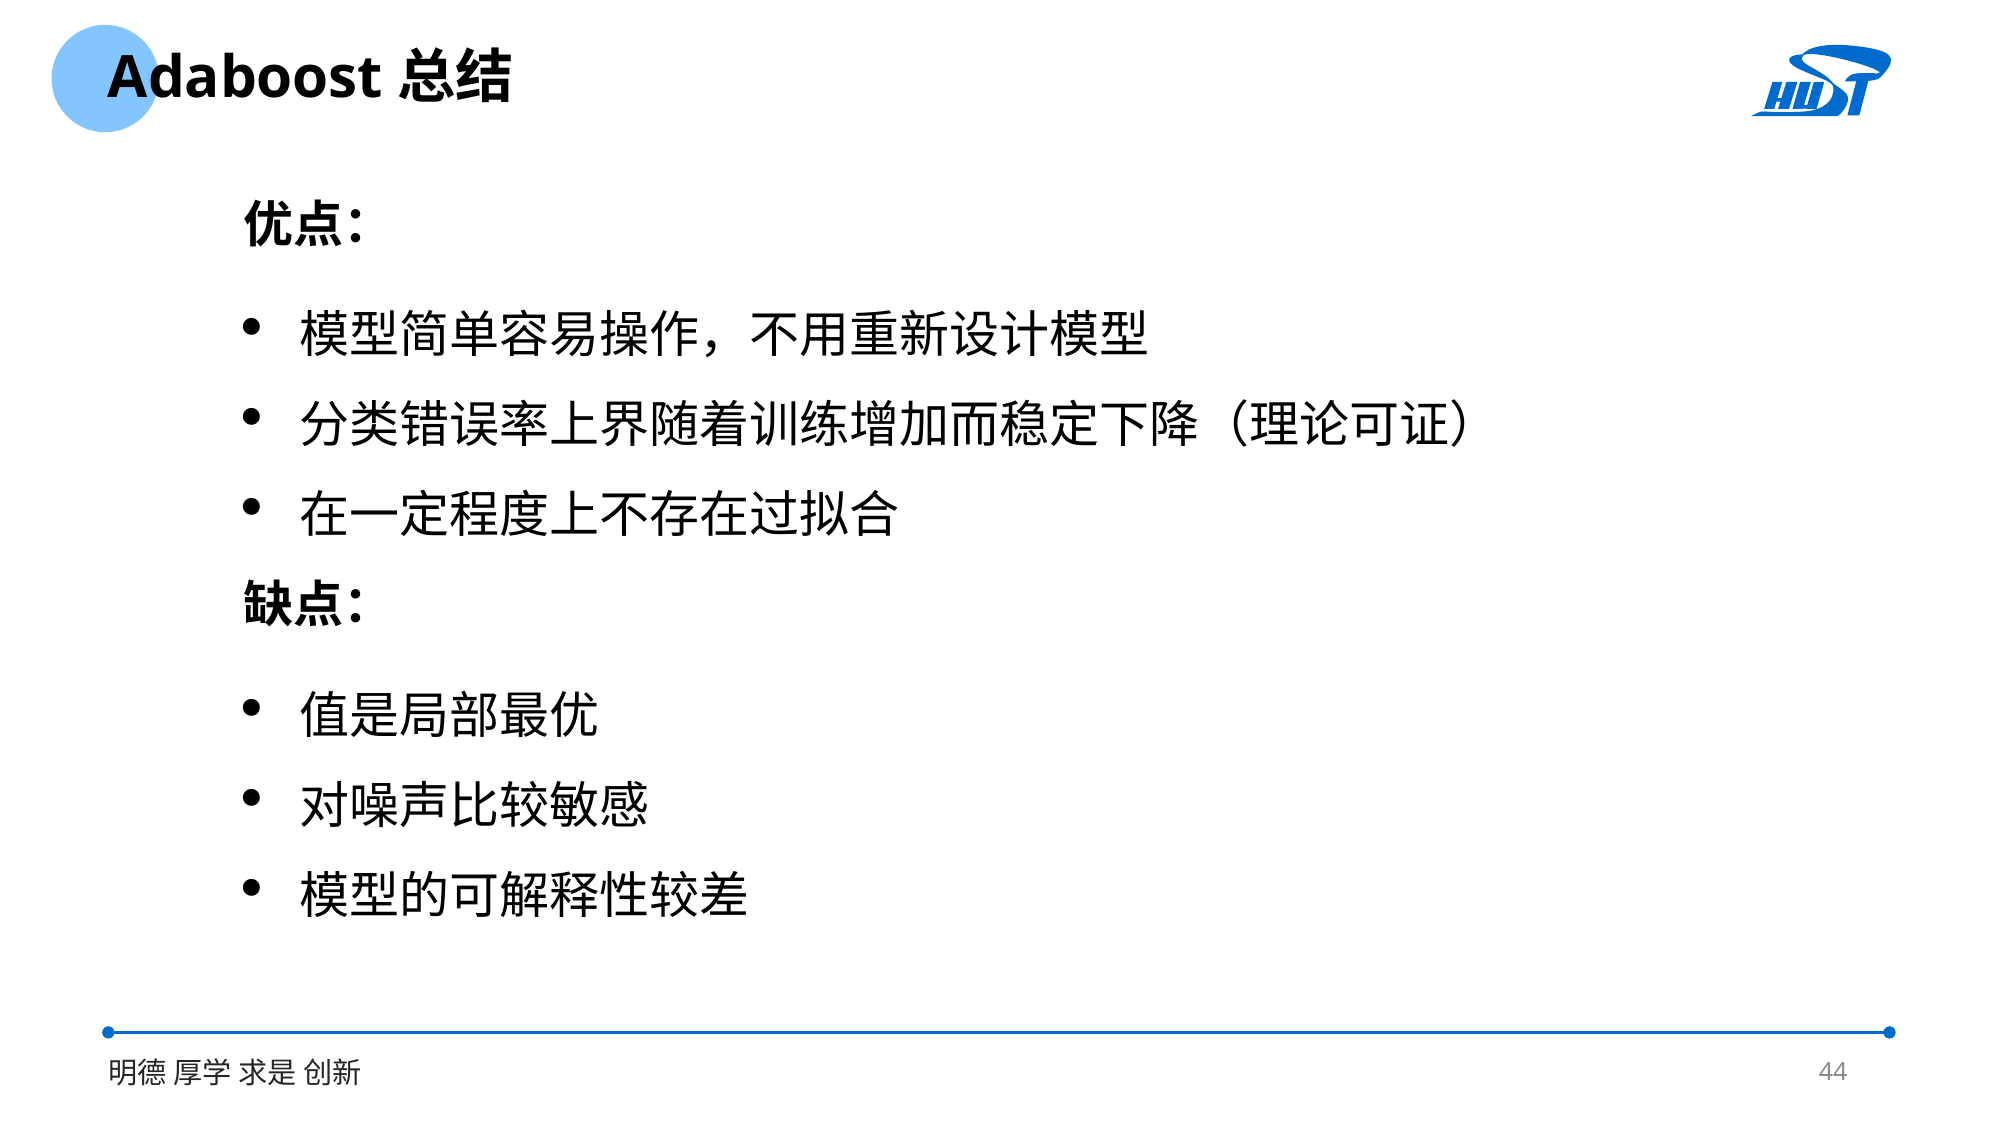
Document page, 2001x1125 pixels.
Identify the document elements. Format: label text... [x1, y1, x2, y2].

slide_number 44 [1412, 1042, 1863, 1103]
list Adaboost总结 [93, 43, 1496, 114]
